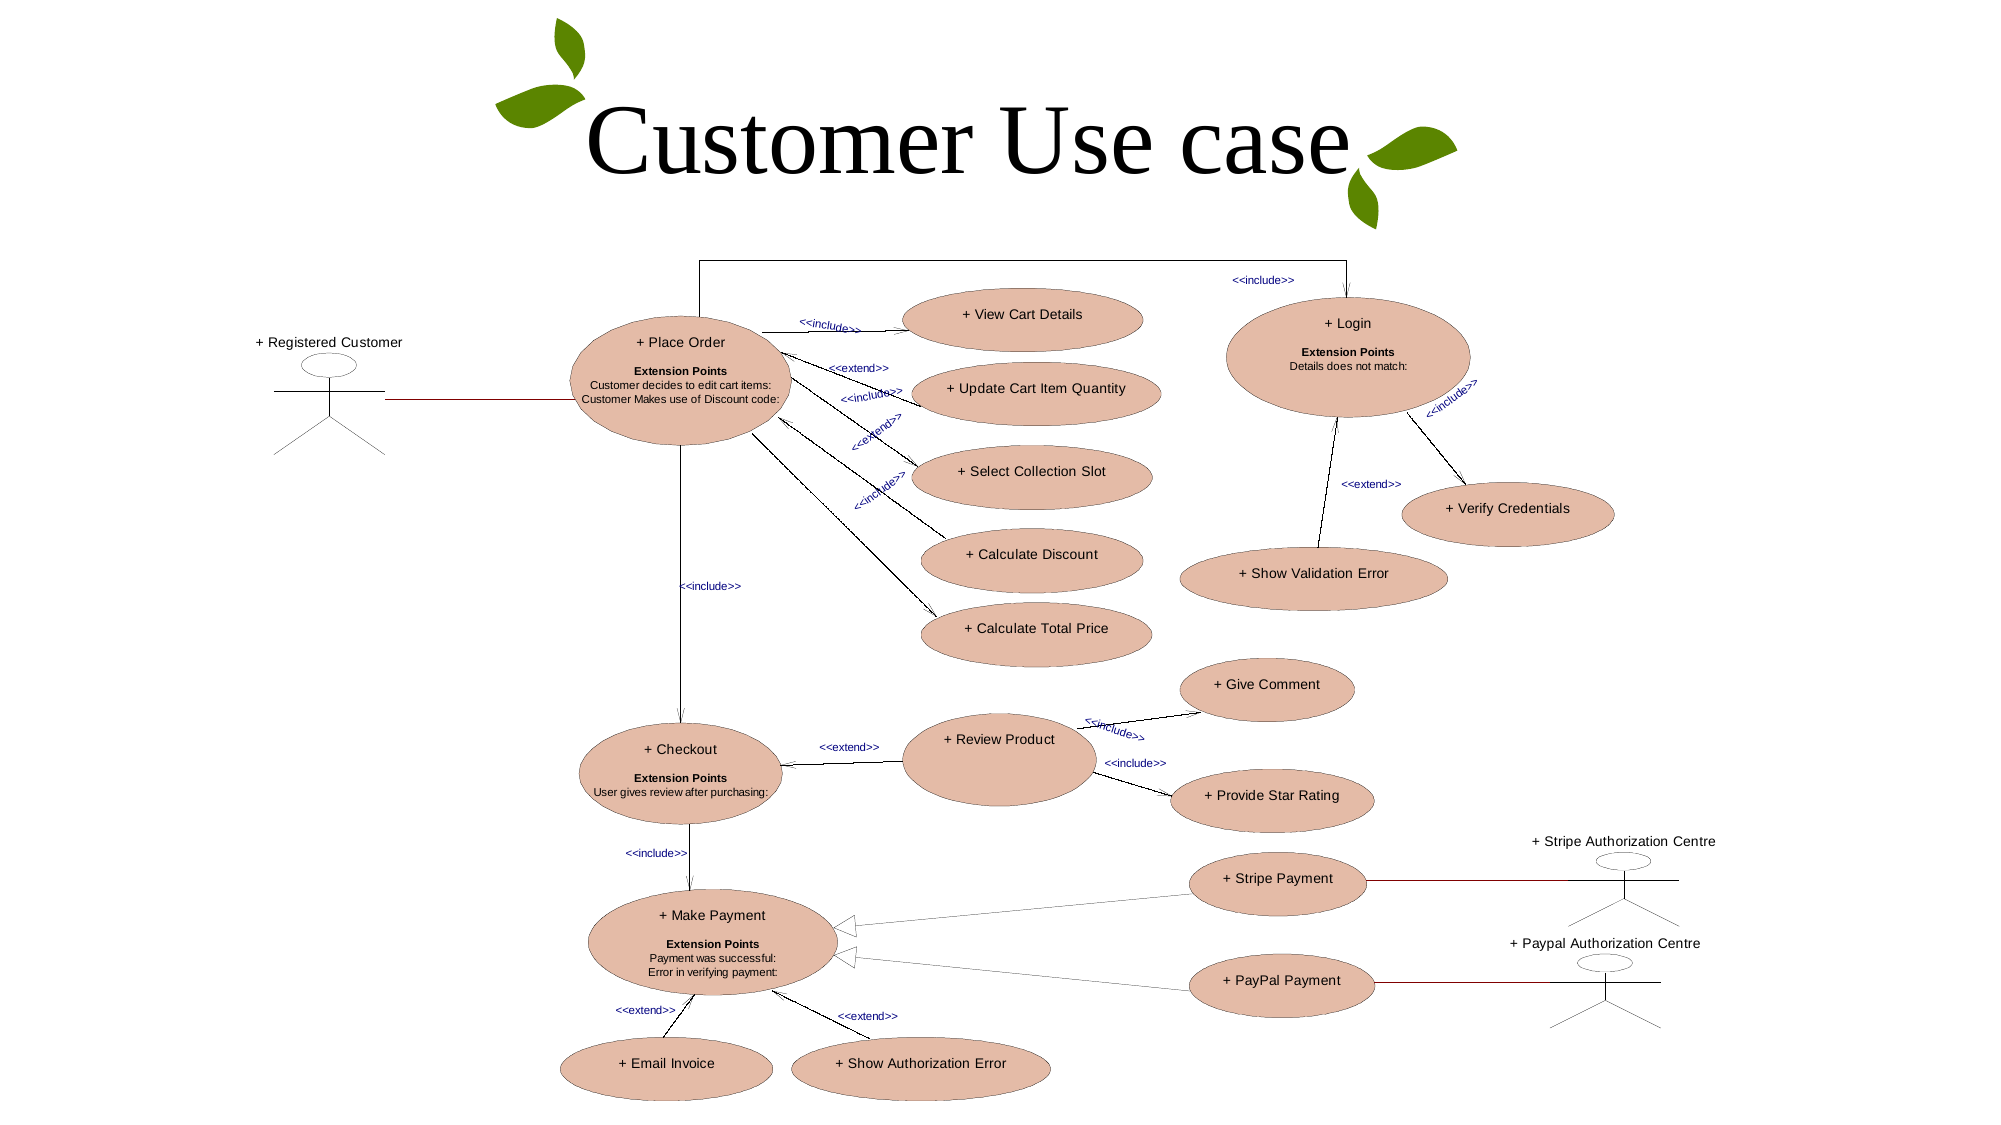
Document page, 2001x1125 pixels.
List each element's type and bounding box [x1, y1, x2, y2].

picture [255, 260, 1716, 1101]
text_box [372, 24, 1566, 224]
